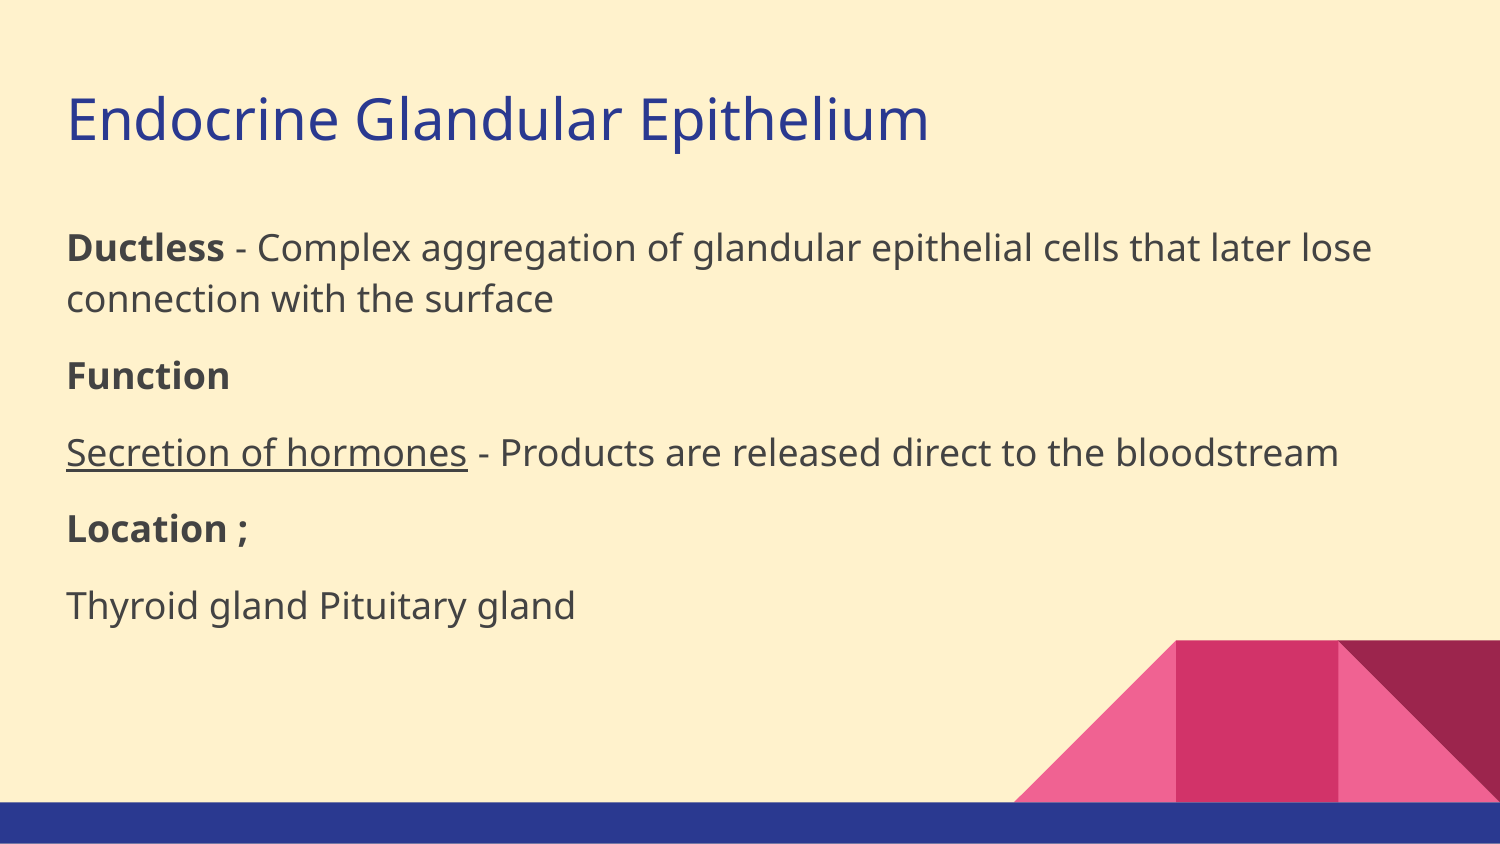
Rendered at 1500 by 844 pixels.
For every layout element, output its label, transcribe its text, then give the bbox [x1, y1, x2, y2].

list Ductless - Complex aggregation of glandular epithelial cells that later lose connection with the surface Function Secretion of hormones - Products are released direct to the bloodstream Location ; Thyroid gland Pituitary gland [51, 201, 1449, 750]
title Endocrine Glandular Epithelium [51, 67, 1449, 167]
